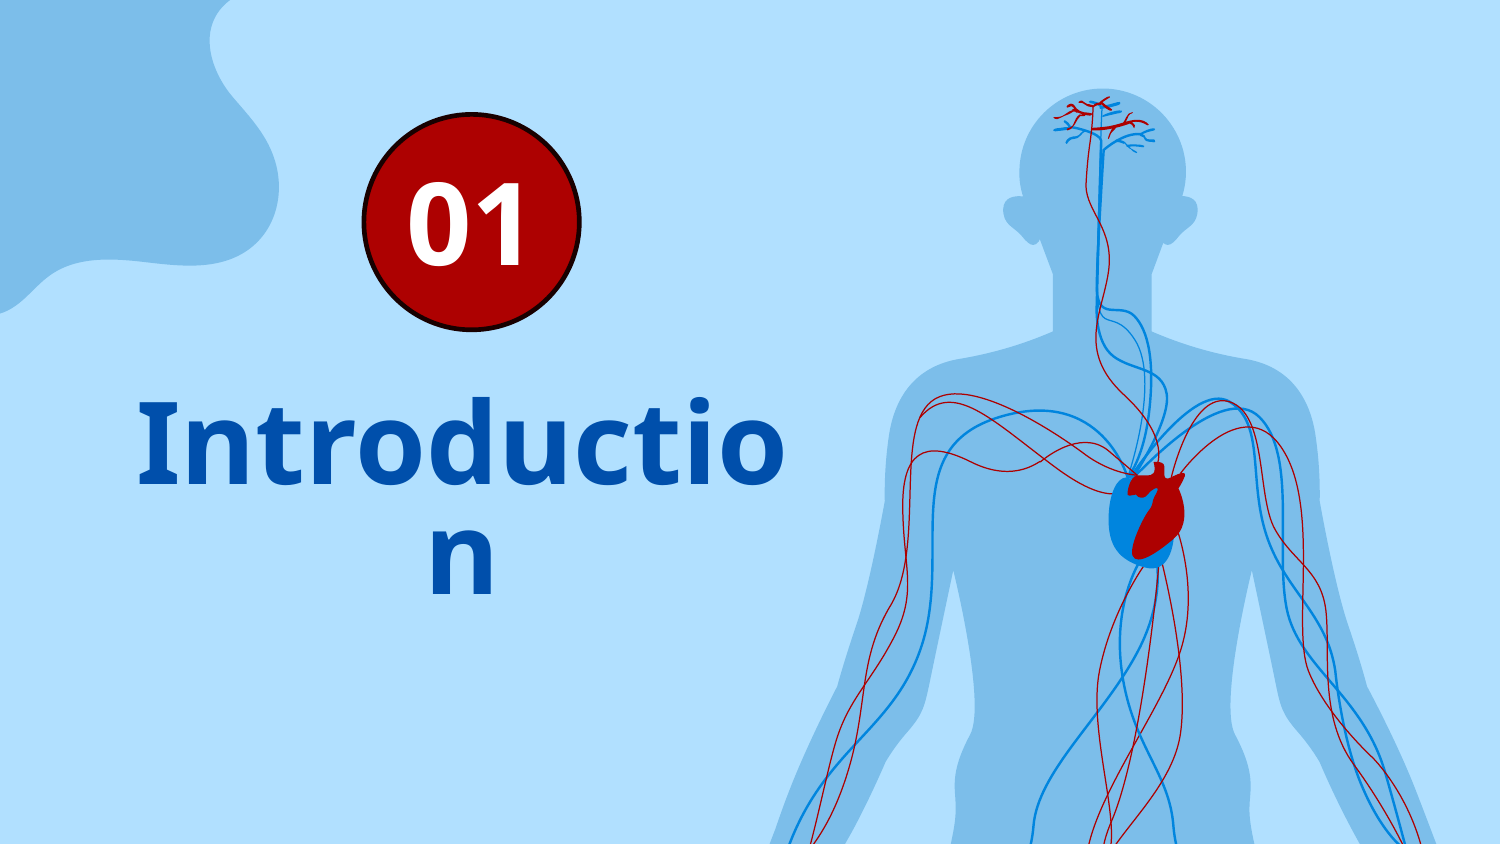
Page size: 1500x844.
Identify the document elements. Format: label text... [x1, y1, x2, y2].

title 01 [364, 143, 580, 296]
text_box [398, 114, 545, 143]
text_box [707, 88, 1500, 844]
title Introduction [99, 382, 702, 631]
text_box [393, 296, 550, 330]
